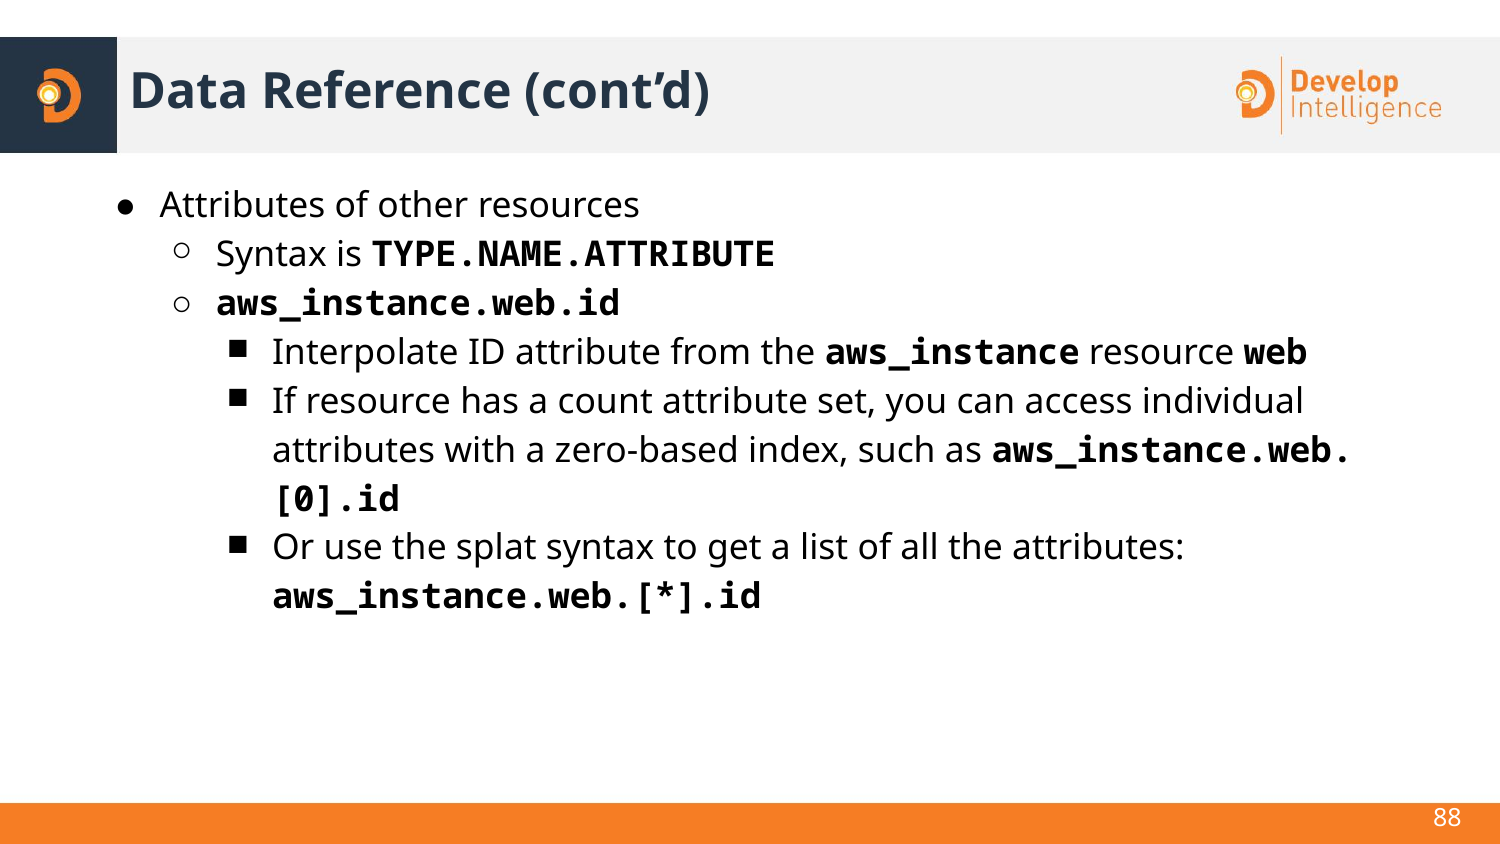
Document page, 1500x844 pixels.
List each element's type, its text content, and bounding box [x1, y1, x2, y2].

title Data Reference (cont’d) [118, 36, 1500, 148]
slide_number <number> [1396, 800, 1499, 837]
picture [0, 0, 1500, 844]
list Attributes of other resources Syntax is TYPE.NAME.ATTRIBUTE aws_instance.web.id Interpolate ID attribute from the aws_instance resource web If resource has a count attribute set, you can access individual attributes with a zero-based index, such as aws_instance.web.[0].id Or use the splat syntax to get a list of all the attributes: aws_instance.web.[*].id [103, 169, 1397, 766]
